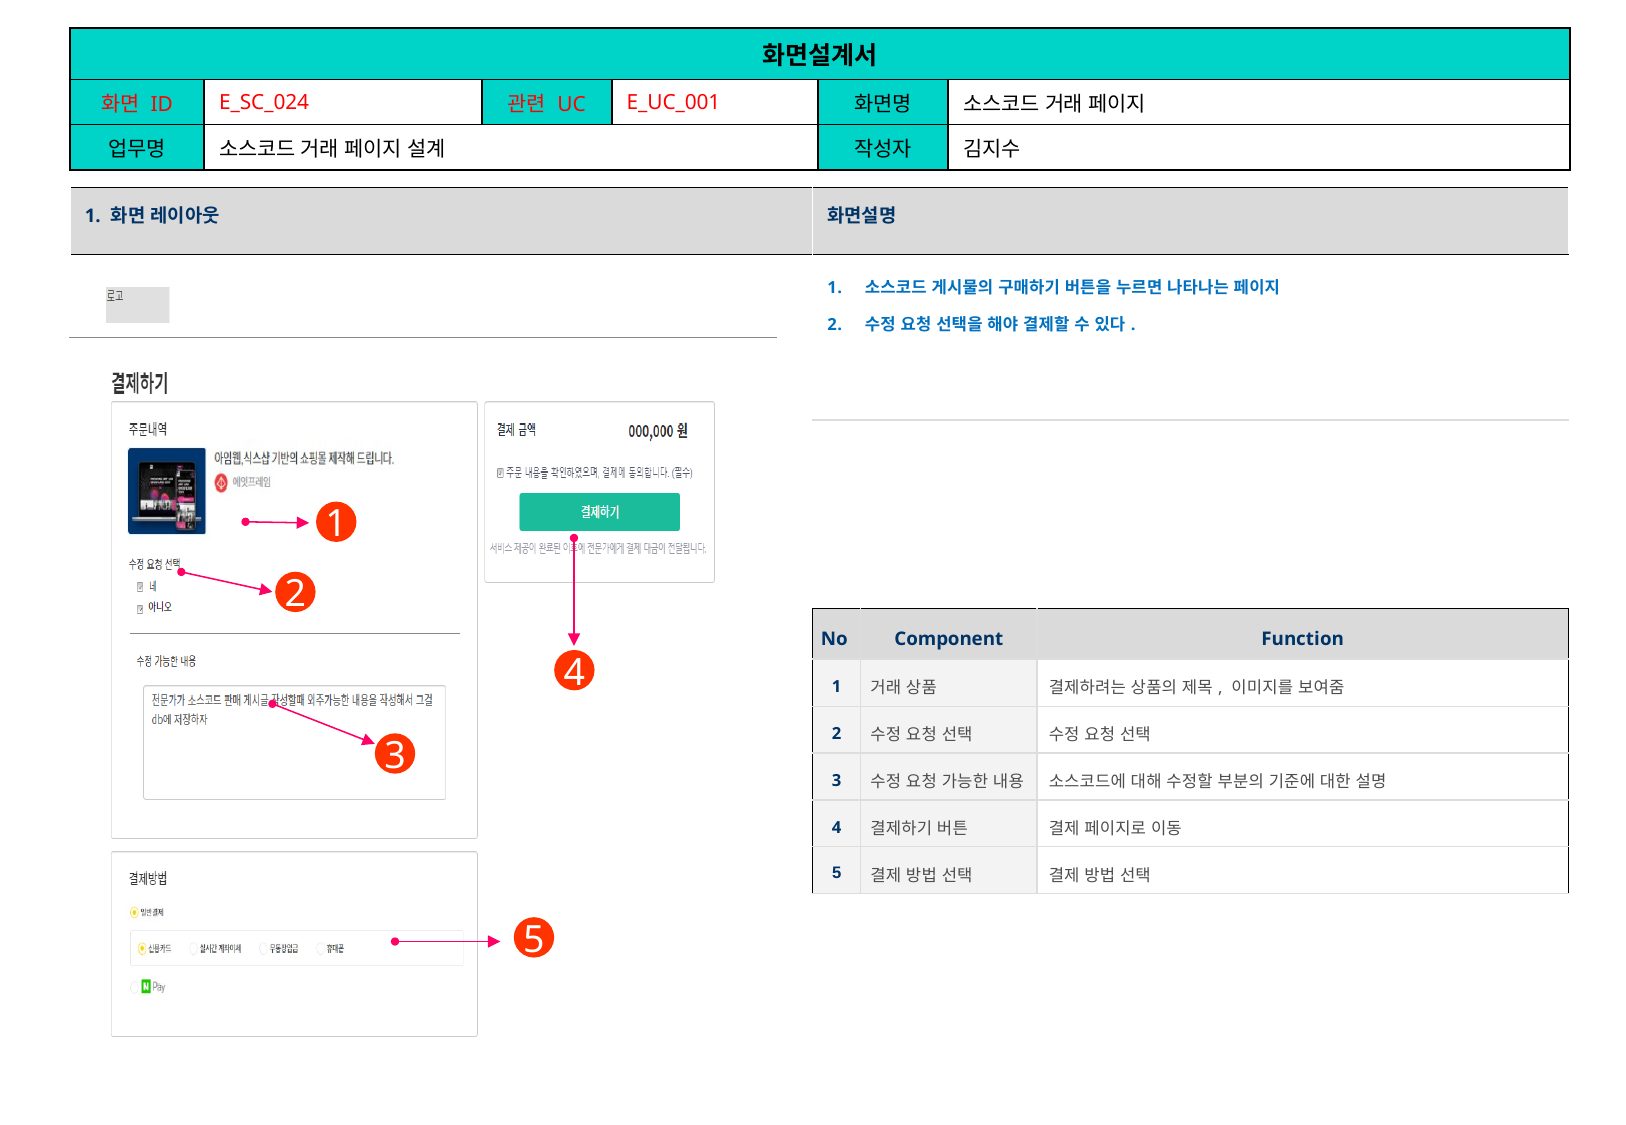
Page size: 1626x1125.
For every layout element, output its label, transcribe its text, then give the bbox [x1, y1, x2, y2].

table_cell 소스코드 게시물의 구매하기 버튼을 누르면 나타나는 페이지 수정 요청 선택을 해야 결제할 수 있다. [813, 255, 1568, 419]
table_header 화면설명 [813, 188, 1568, 254]
table_cell 결제 페이지로 이동 [1038, 801, 1568, 846]
table_cell 수정 요청 선택 [861, 707, 1036, 752]
table_header 1. 화면 레이아웃 [71, 188, 812, 254]
table_cell 소스코드 거래 페이지 설계 [205, 125, 817, 169]
table_header Function [1038, 609, 1568, 658]
table_cell 수정 요청 가능한 내용 [861, 754, 1036, 799]
table_cell 2 [813, 707, 860, 752]
table_cell 3 [813, 754, 860, 799]
table_cell 화면 ID [71, 80, 203, 124]
picture [69, 279, 777, 1097]
table_cell 거래 상품 [861, 660, 1036, 706]
table_cell 화면명 [819, 80, 947, 124]
table_cell 수정 요청 선택 [1038, 707, 1568, 752]
table_cell 결제 방법 선택 [1038, 847, 1568, 893]
table_cell 4 [813, 801, 860, 846]
table_cell E_SC_024 [205, 80, 481, 124]
table_cell 작성자 [819, 125, 947, 169]
table_cell 결제하기 버튼 [861, 801, 1036, 846]
table_header Component [861, 609, 1036, 658]
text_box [180, 571, 273, 593]
table_cell 결제하려는 상품의 제목, 이미지를 보여줌 [1038, 660, 1568, 706]
table_cell 김지수 [949, 125, 1569, 169]
table_cell 1 [813, 660, 860, 706]
table_cell E_UC_001 [613, 80, 817, 124]
table_cell 소스코드 거래 페이지 [949, 80, 1569, 124]
table_cell 결제 방법 선택 [861, 847, 1036, 893]
table_cell 업무명 [71, 125, 203, 169]
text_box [272, 703, 376, 745]
table_header 화면설계서 [71, 29, 1569, 79]
table_header No [813, 609, 860, 658]
table_cell 소스코드에 대해 수정할 부분의 기준에 대한 설명 [1038, 754, 1568, 799]
table_cell 관련 UC [483, 80, 611, 124]
table_cell 5 [813, 847, 860, 893]
